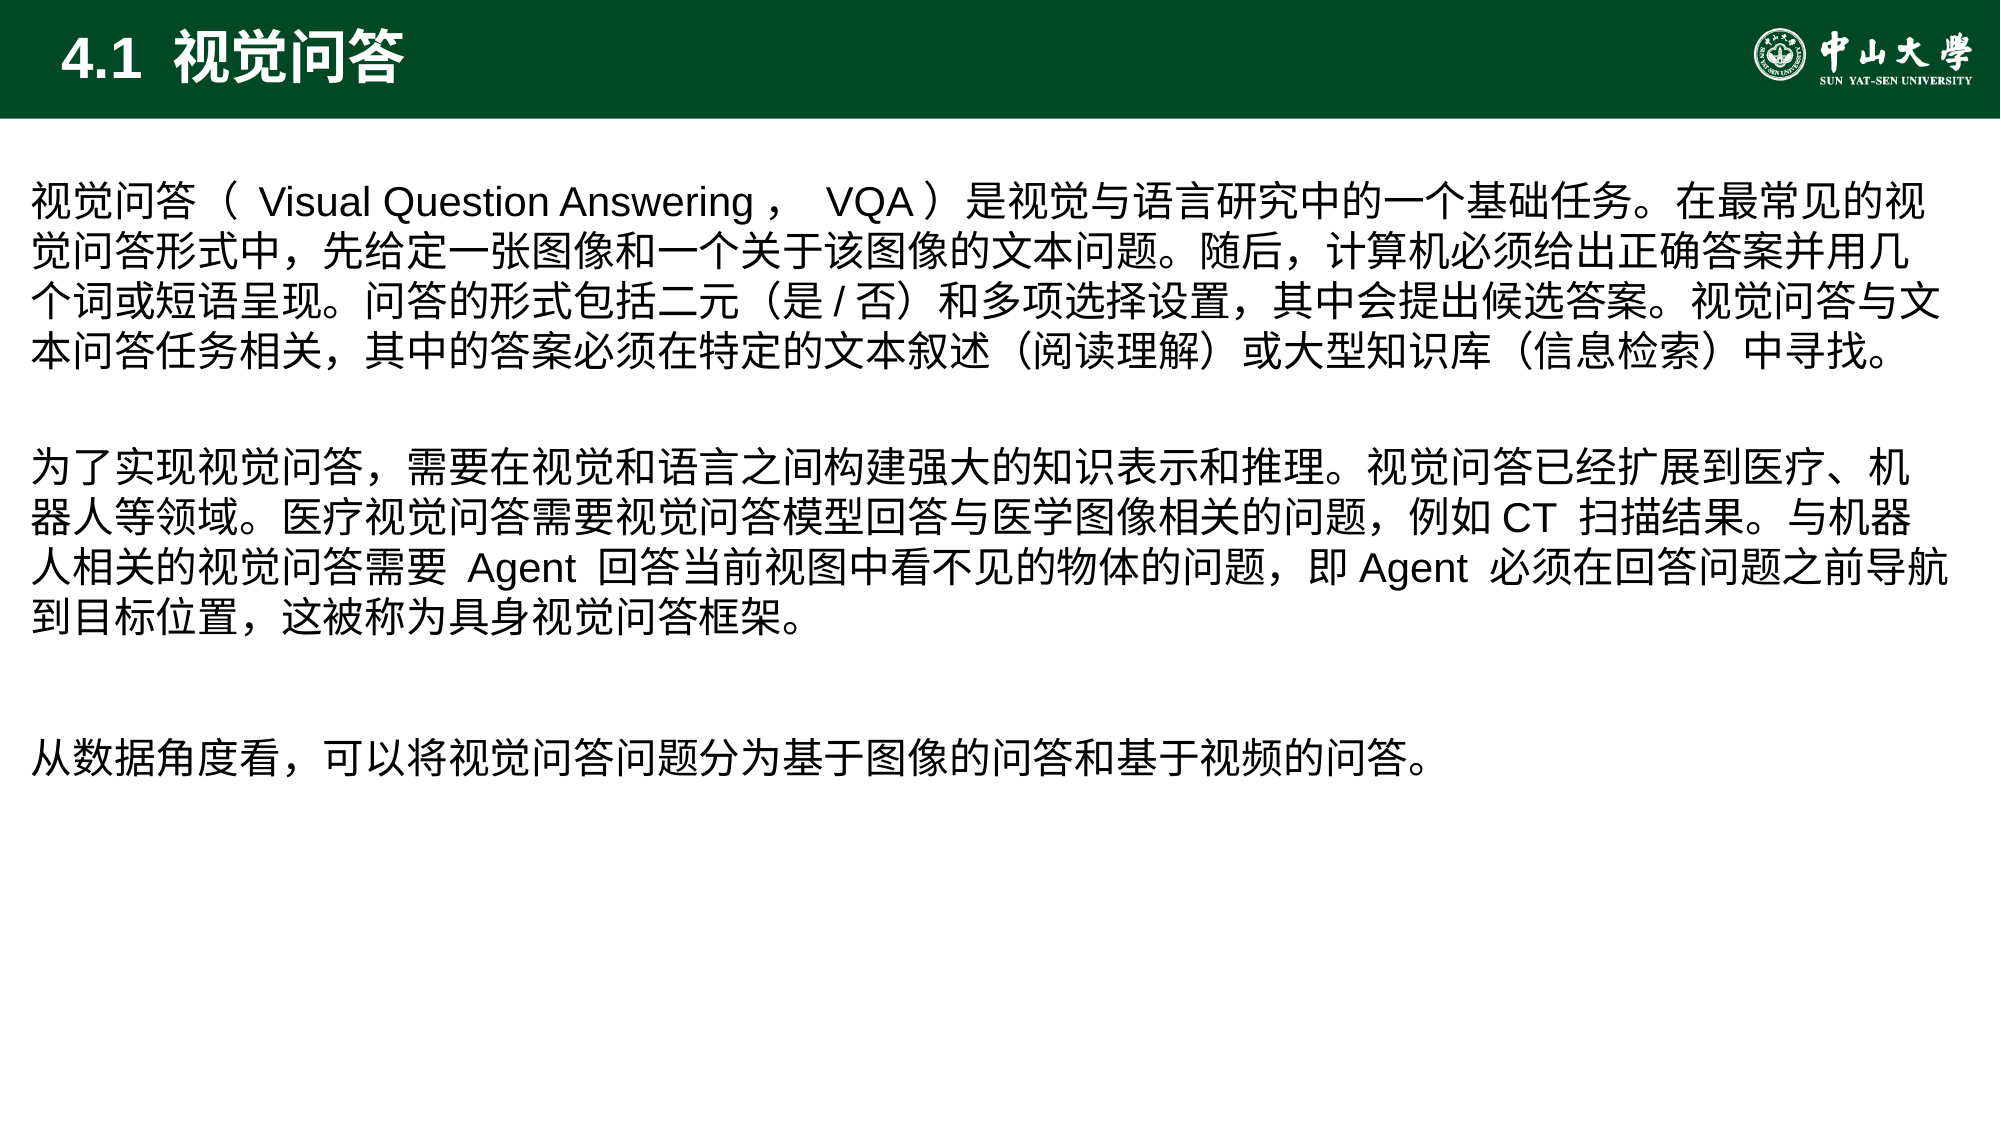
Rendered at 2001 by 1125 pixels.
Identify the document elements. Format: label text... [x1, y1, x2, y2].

text_box 从数据角度看，可以将视觉问答问题分为基于图像的问答和基于视频的问答。 [15, 724, 1936, 790]
text_box 为了实现视觉问答，需要在视觉和语言之间构建强大的知识表示和推理。视觉问答已经扩展到医疗、机器人等领域。医疗视觉问答需要视觉问答模型回答与医学图像相关的问题，例如CT 扫描结果。与机器人相关的视觉问答需要 Agent 回答当前视图中看不见的物体的问题，即Agent 必须在回答问题之前导航到目标位置，这被称为具身视觉问答框架。 [15, 433, 1965, 649]
picture [1740, 11, 2000, 107]
text_box 视觉问答（ Visual Question Answering， VQA）是视觉与语言研究中的一个基础任务。在最常见的视觉问答形式中，先给定一张图像和一个关于该图像的文本问题。随后，计算机必须给出正确答案并用几个词或短语呈现。问答的形式包括二元（是/否）和多项选择设置，其中会提出候选答案。视觉问答与文本问答任务相关，其中的答案必须在特定的文本叙述（阅读理解）或大型知识库（信息检索）中寻找。 [15, 167, 1965, 383]
title 4.1 视觉问答 [46, 0, 1723, 119]
